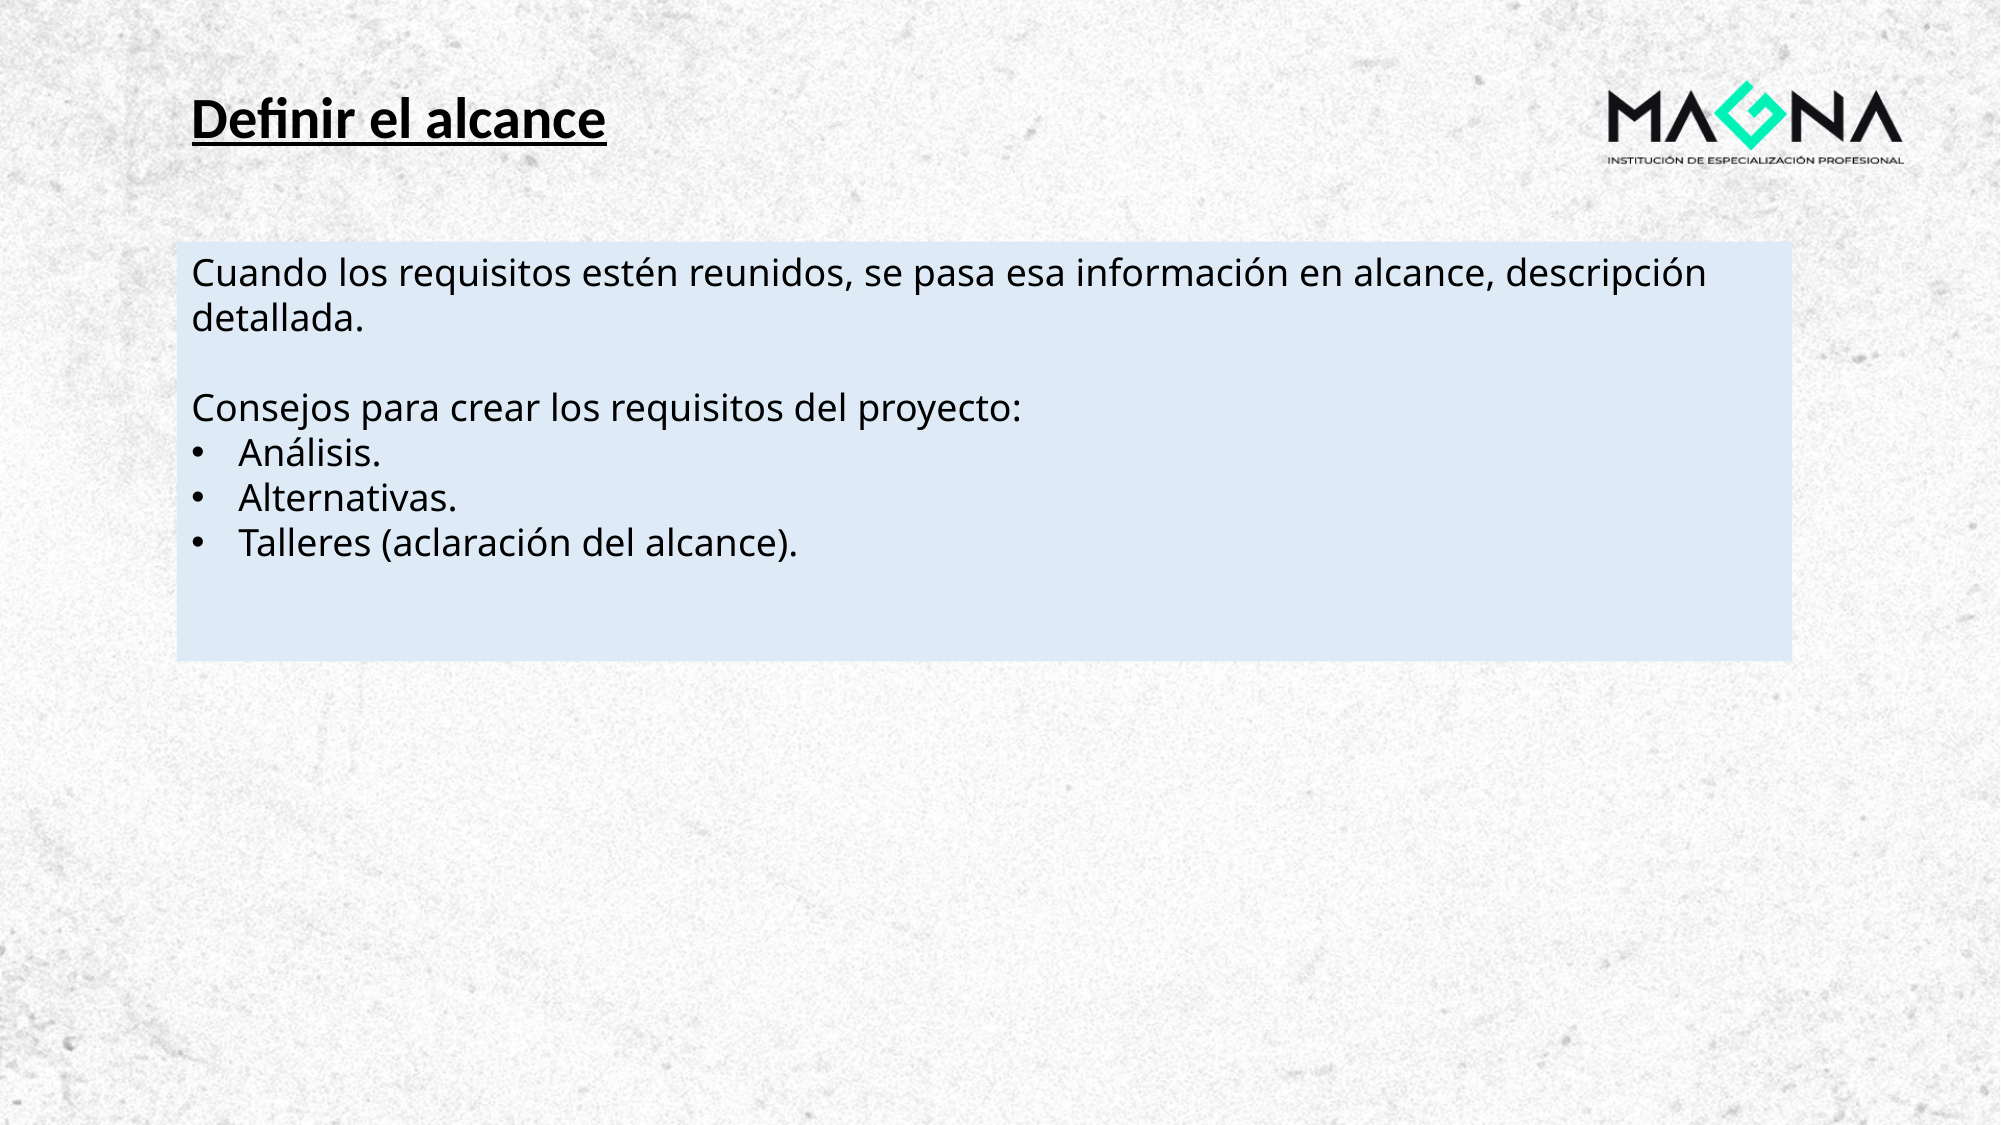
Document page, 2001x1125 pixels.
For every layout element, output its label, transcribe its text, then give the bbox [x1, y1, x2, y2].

text_box Cuando los requisitos estén reunidos, se pasa esa información en alcance, descripción detallada. Consejos para crear los requisitos del proyecto: Análisis. Alternativas. Talleres (aclaración del alcance). [176, 241, 1793, 662]
text_box Definir el alcance [176, 72, 1177, 158]
picture [0, 0, 2001, 1125]
